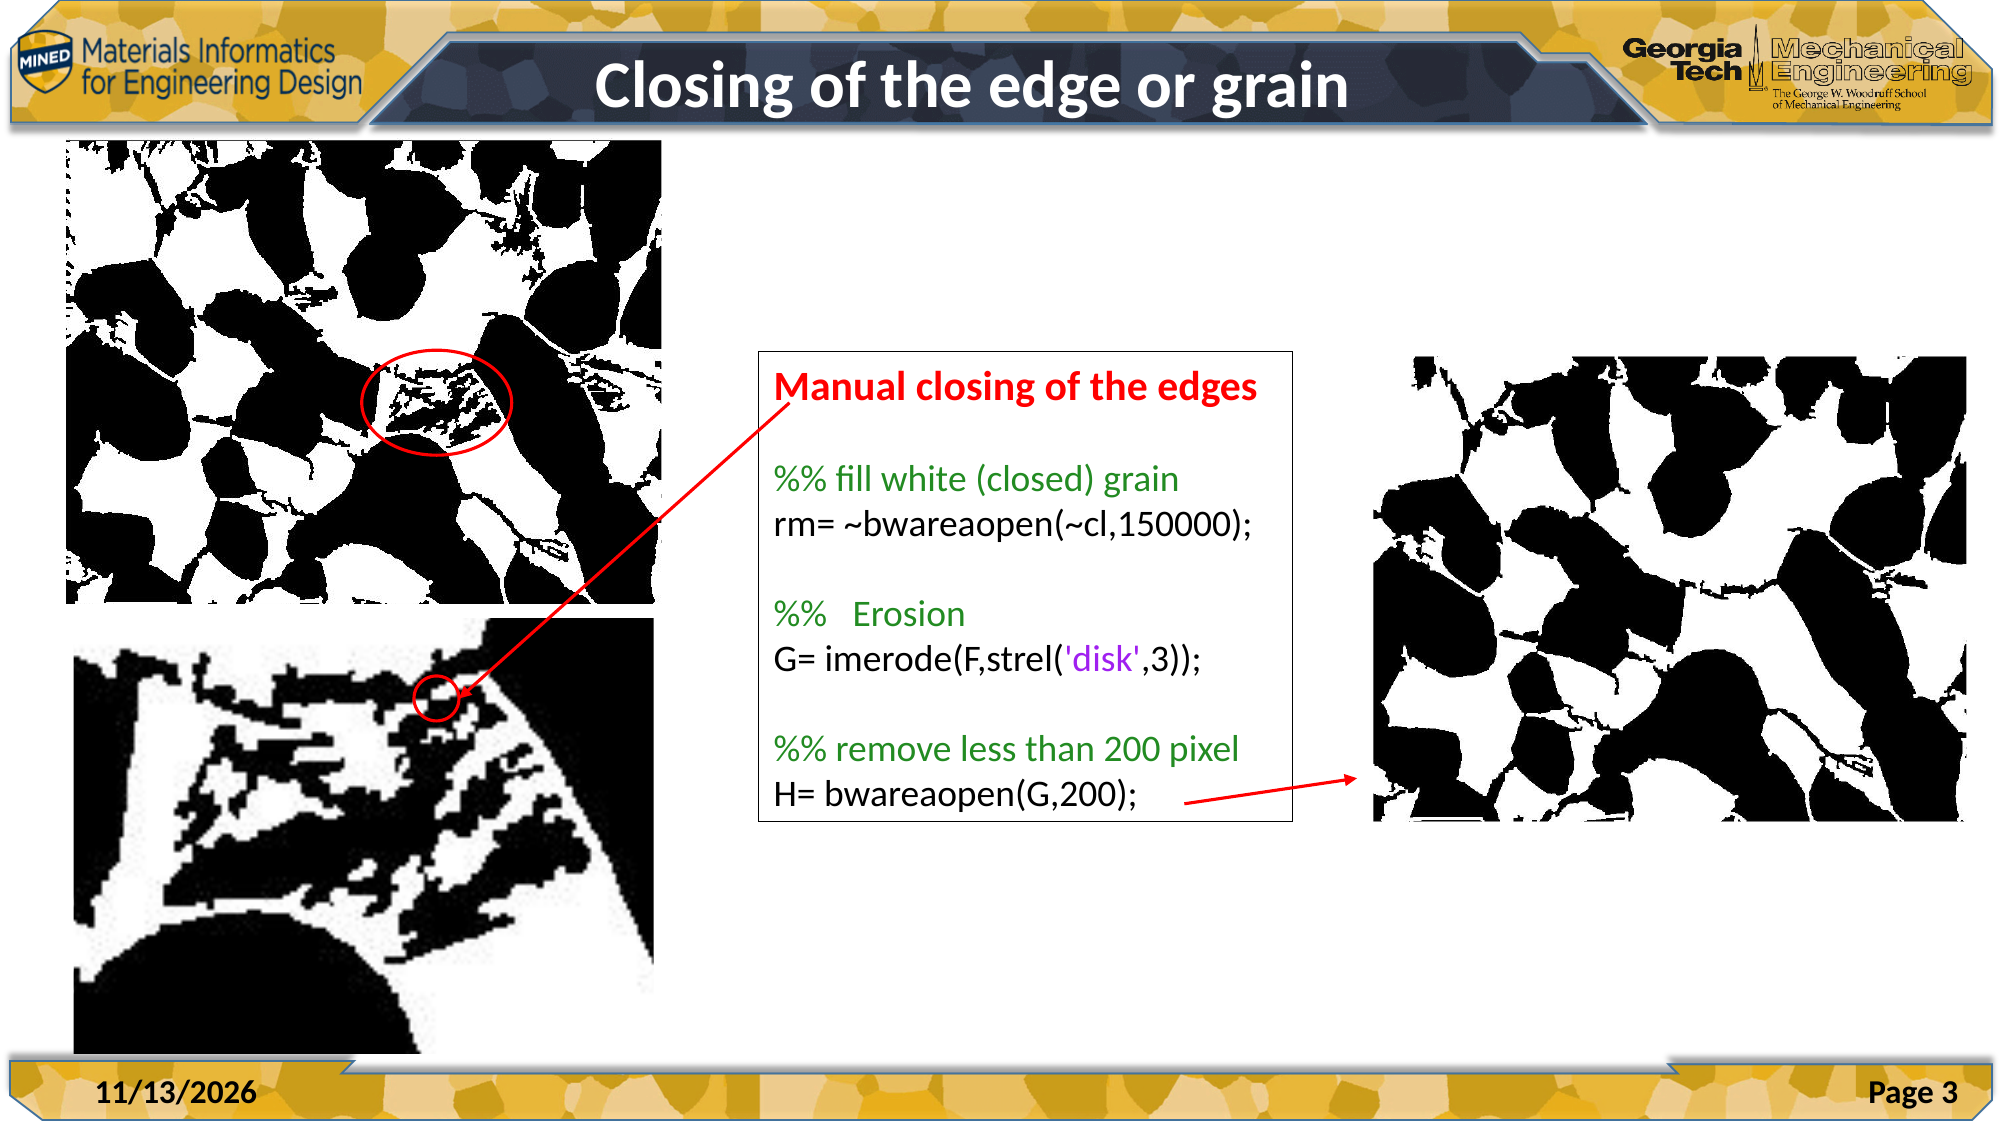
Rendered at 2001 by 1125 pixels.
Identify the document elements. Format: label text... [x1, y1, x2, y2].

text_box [1184, 778, 1357, 804]
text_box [73, 618, 654, 1054]
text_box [458, 402, 790, 699]
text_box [65, 138, 662, 604]
picture [0, 0, 2001, 1125]
footer Closing of the edge or grain [439, 50, 1524, 111]
text_box Manual closing of the edges %% fill white (closed) grain rm= ~bwareaopen(~cl,150000); %% Erosion G= imerode(F,strel('disk',3)); %% remove less than 200 pixel H= bwareaopen(G,200); [758, 351, 1293, 822]
slide_number Page 3 [1523, 1060, 1974, 1120]
